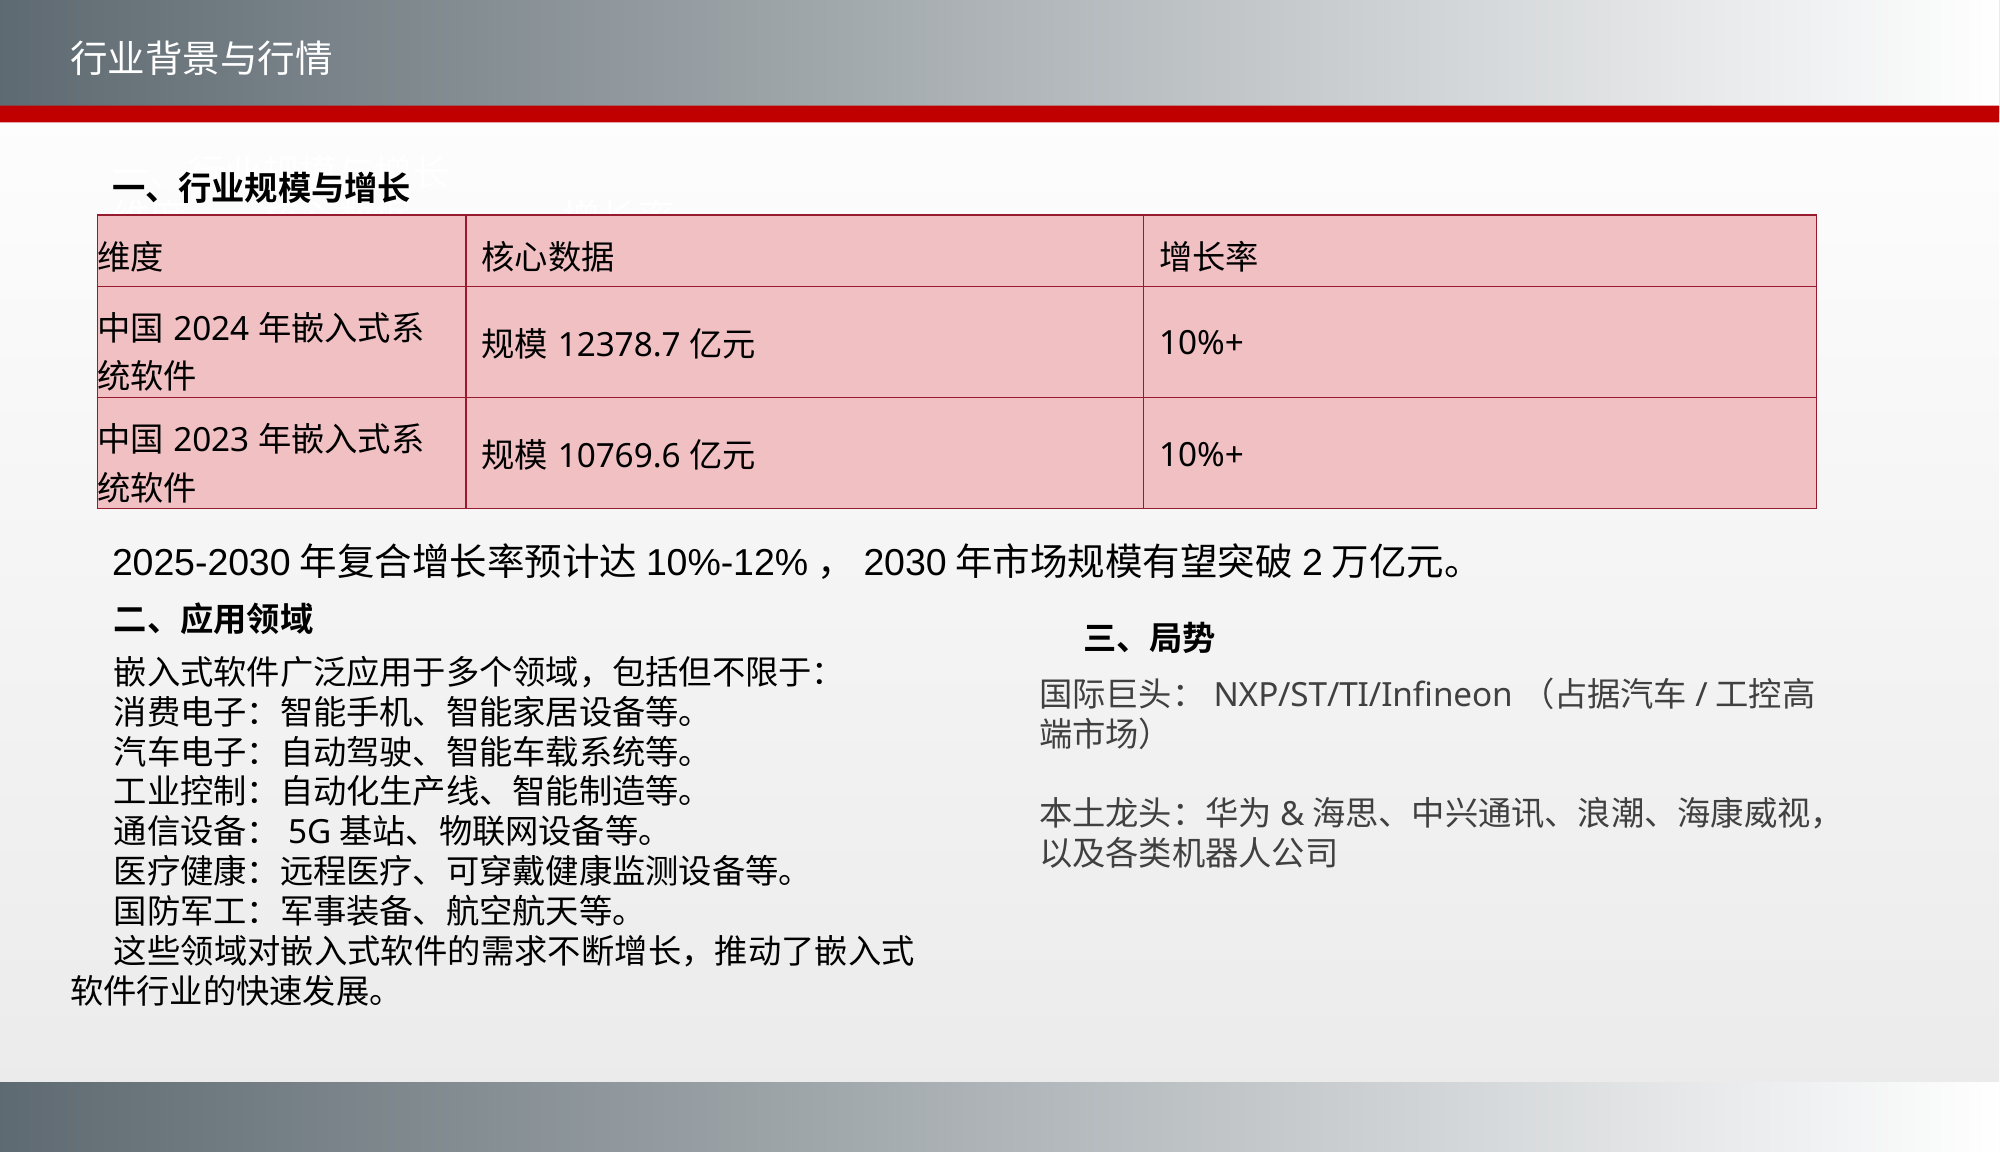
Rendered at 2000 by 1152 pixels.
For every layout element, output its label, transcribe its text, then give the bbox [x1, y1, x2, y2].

table_cell 规模12378.7亿元 [467, 287, 1143, 397]
text_box 2025-2030年复合增长率预计达10%-12%，2030年市场规模有望突破2万亿元。 [97, 530, 1817, 590]
table_cell 10%+ [1144, 398, 1816, 508]
table_cell 中国2024年嵌入式系统软件 [98, 287, 465, 397]
text_box 一、行业规模与增长 [97, 159, 931, 214]
text_box 二、应用领域 [55, 590, 464, 646]
text_box 三、局势 [1024, 610, 1433, 665]
text_box 行业背景与行情 [55, 28, 1921, 88]
table_header 增长率 [1144, 216, 1816, 286]
text_box 国际巨头：NXP/ST/TI/Infineon（占据汽车/工控高端市场） 本土龙头：华为&海思、中兴通讯、浪潮、海康威视，以及各类机器人公司 [1024, 665, 1858, 1010]
table_cell 10%+ [1144, 287, 1816, 397]
text_box 嵌入式软件广泛应用于多个领域，包括但不限于： 消费电子：智能手机、智能家居设备等。 汽车电子：自动驾驶、智能车载系统等。 工业控制：自动化生产线、智能制造等。 通信设备：5G基站、物联网设备等。 医疗健康：远程医疗、可穿戴健康监测设备等。 国防军工：军事装备、航空航天等。 这些领域对嵌入式软件的需求不断增长，推动了嵌入式软件行业的快速发展。 [55, 643, 931, 1018]
text_box 一、行业规模与增长 维度 核心数据 增长率 全球市场 2024年嵌入式系统规模6226.5亿元 2030年达8829.8亿元（CAGR 5.99%） 全球软件市场 2025年预计3053亿美元 智能化/AIoT驱动 中国市场 2023年嵌入式系统规模10310亿元 软件占比超90% 应用软件 2022年收入1706.2亿元 未来持续回升 [97, 141, 1879, 356]
table_cell 规模10769.6亿元 [467, 398, 1143, 508]
table_header 核心数据 [467, 216, 1143, 286]
table_cell 中国2023年嵌入式系统软件 [98, 398, 465, 508]
table_header 维度 [98, 216, 465, 286]
